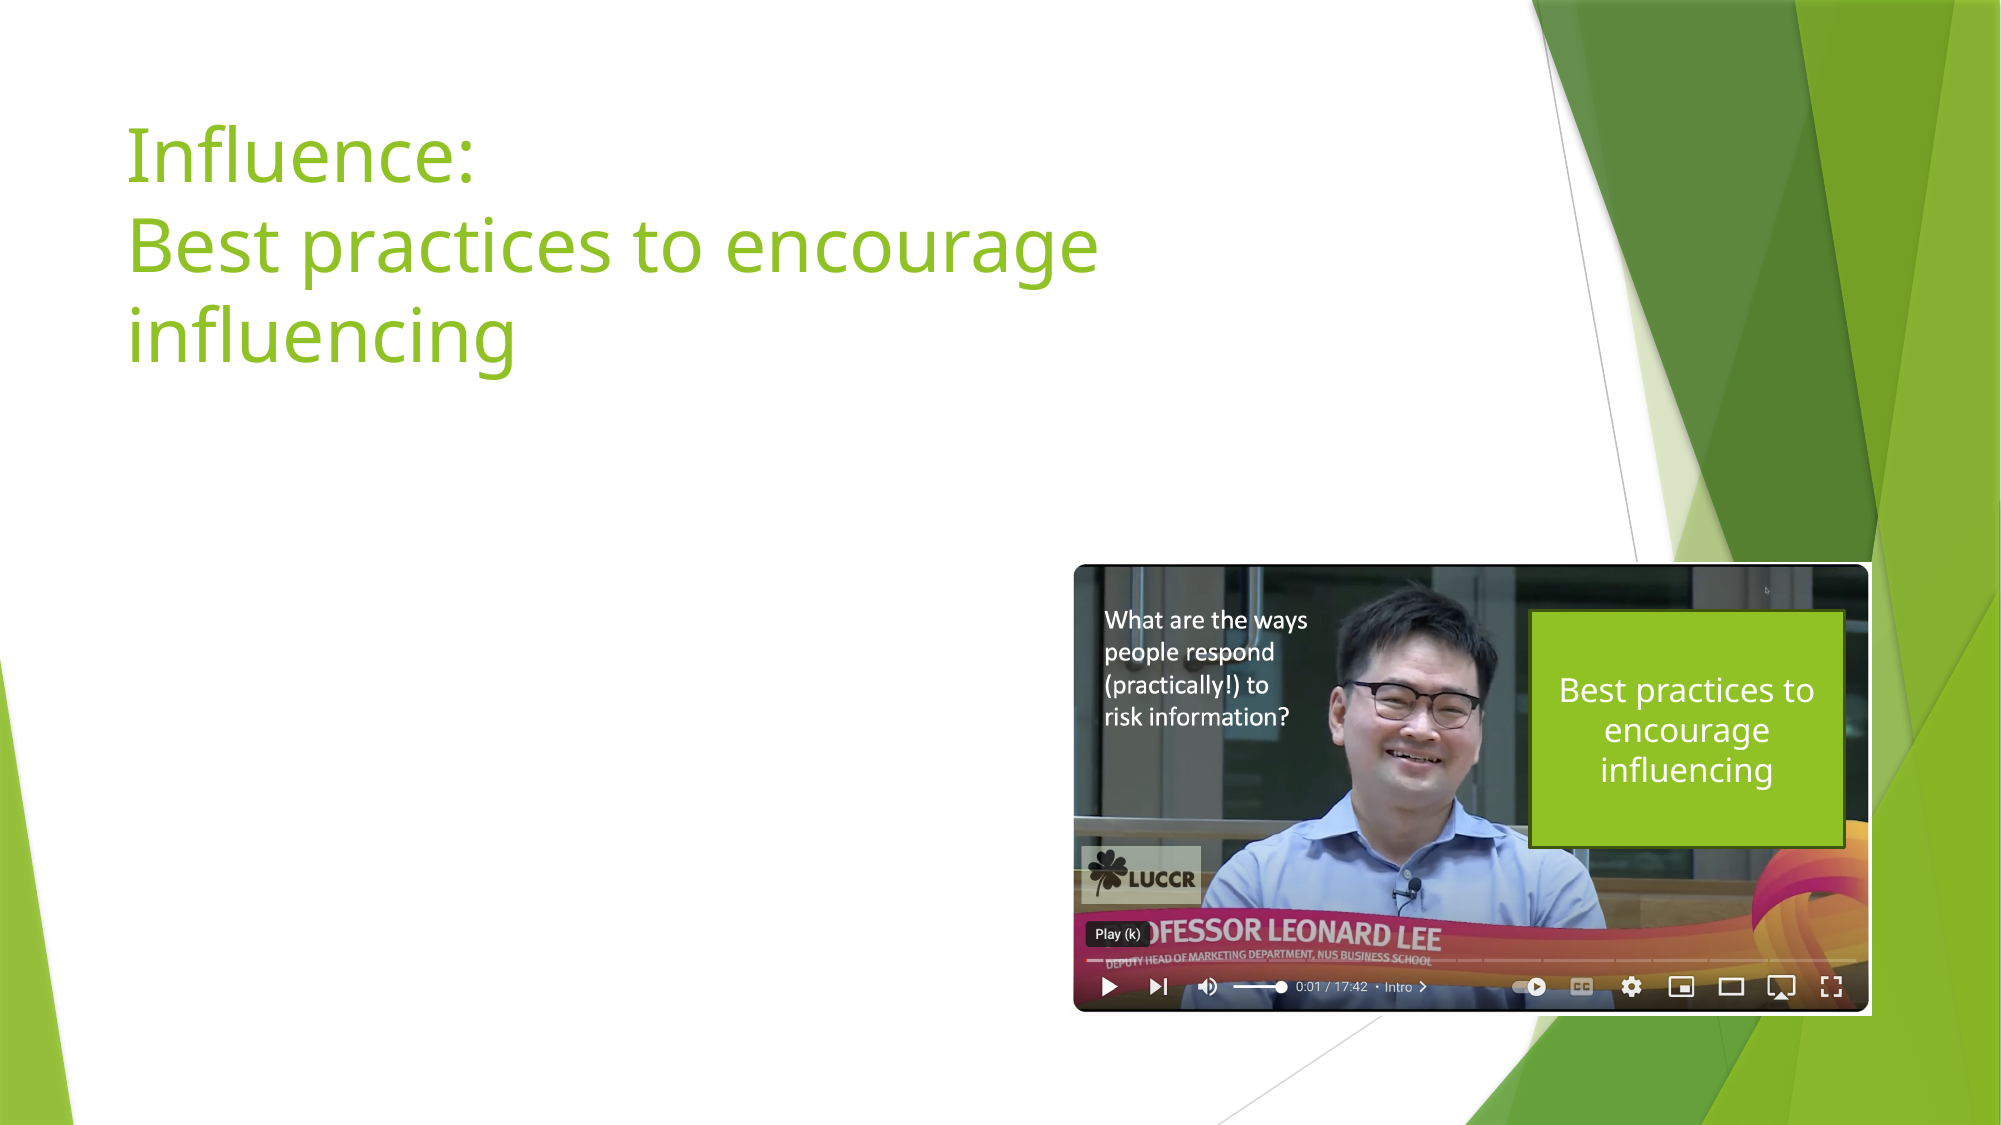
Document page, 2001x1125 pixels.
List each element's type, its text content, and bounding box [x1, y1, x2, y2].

title Influence: Best practices to encourage influencing [111, 99, 1522, 317]
picture [1070, 561, 1873, 1016]
